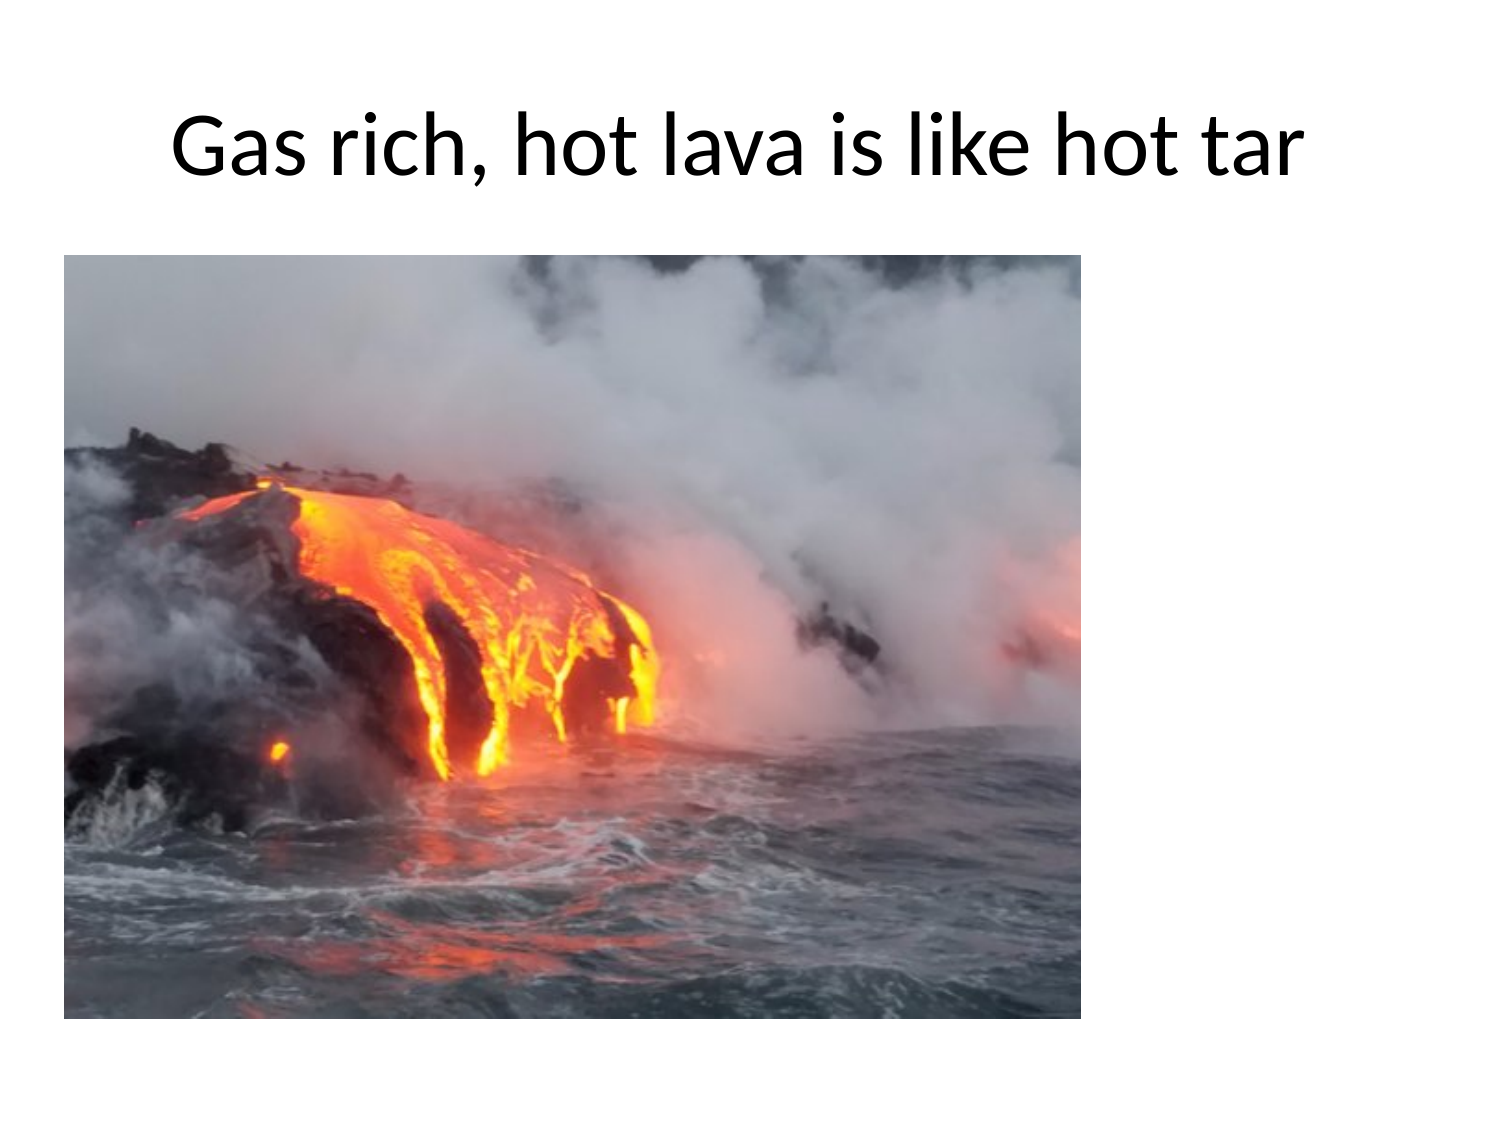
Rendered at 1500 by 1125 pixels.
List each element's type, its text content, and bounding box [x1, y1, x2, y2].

picture [64, 255, 1081, 1019]
title Gas rich, hot lava is like hot tar [75, 45, 1425, 233]
